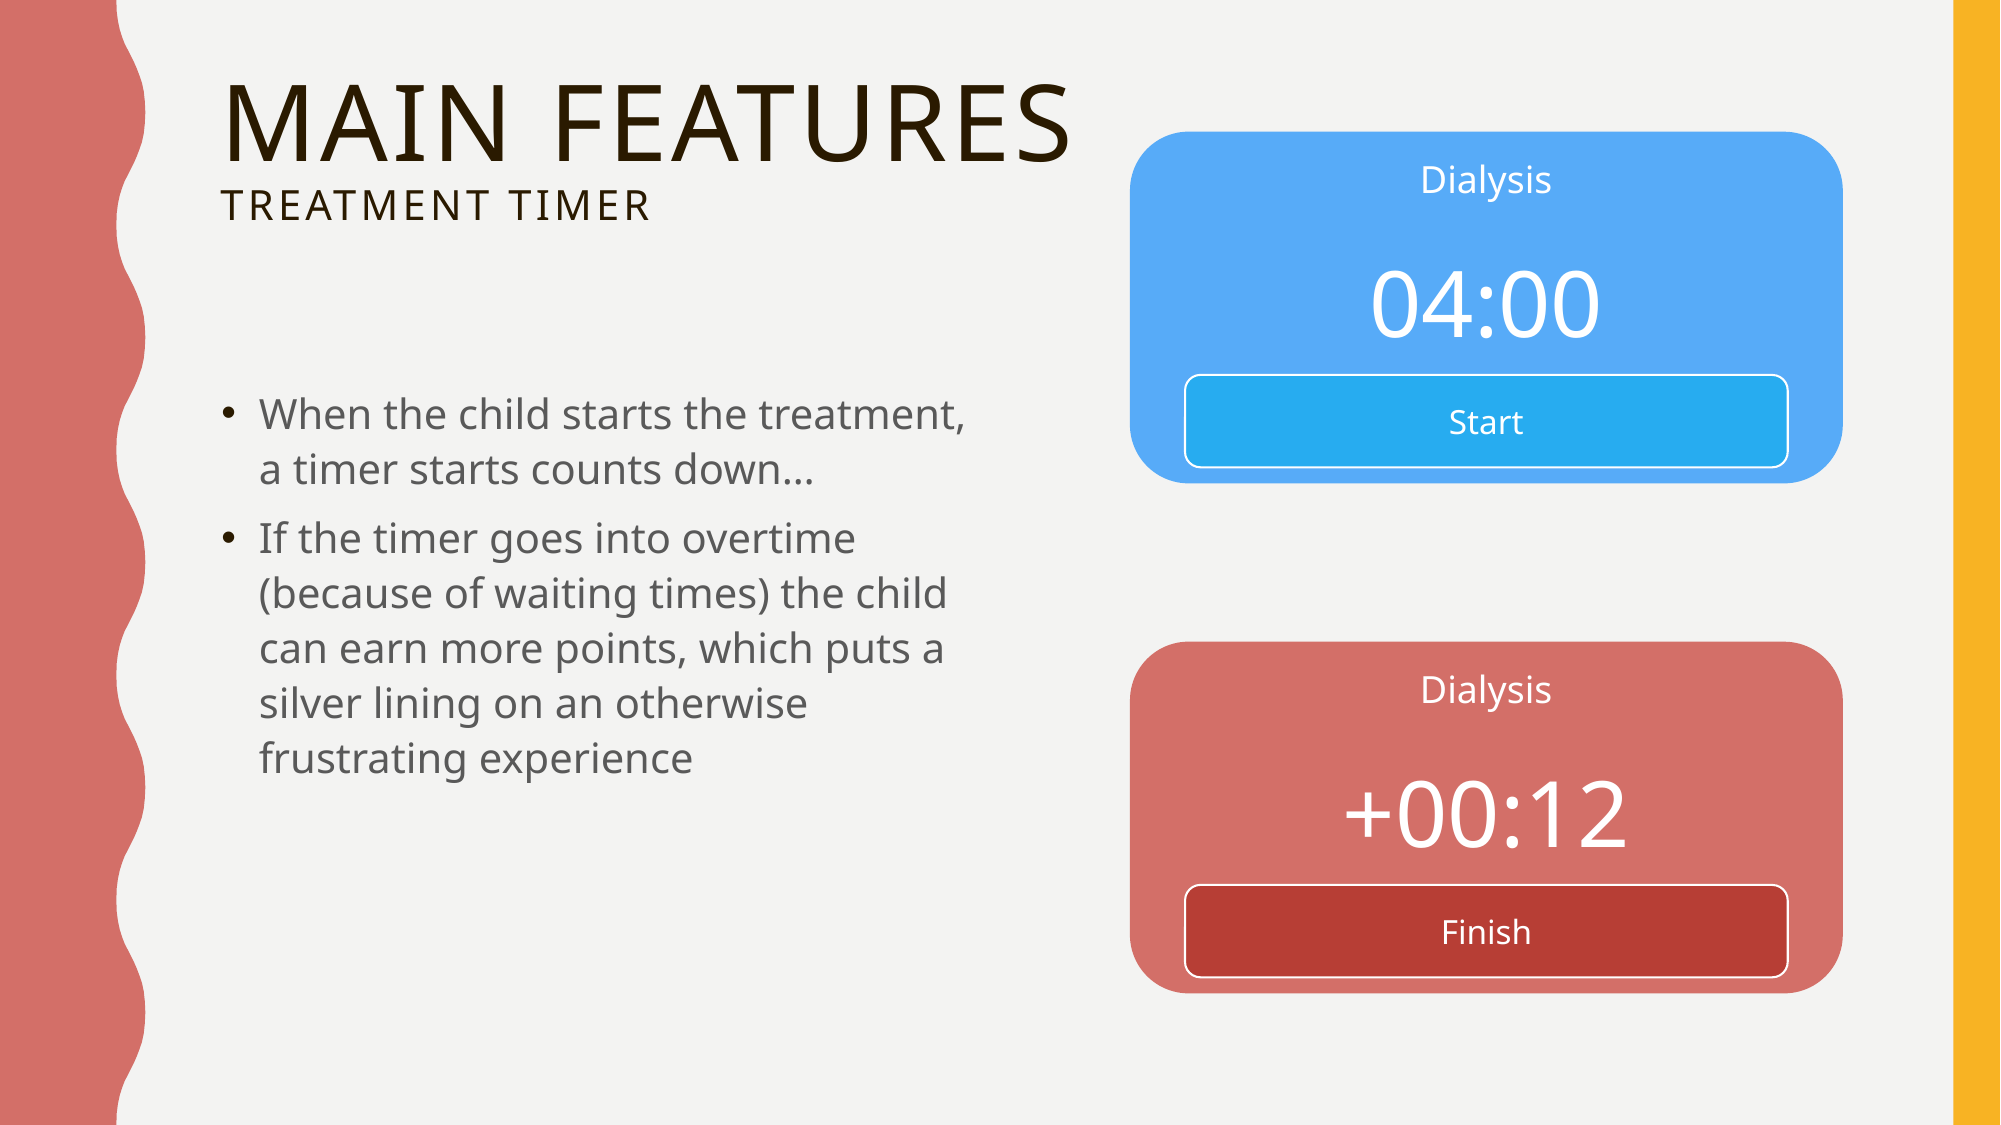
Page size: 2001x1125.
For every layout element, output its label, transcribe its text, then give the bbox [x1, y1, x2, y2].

text_box Start [1183, 373, 1789, 469]
text_box Finish [1183, 883, 1789, 979]
text_box Dialysis +00:12 [1128, 640, 1844, 995]
list When the child starts the treatment, a timer starts counts down… If the timer goes into overtime (because of waiting times) the child can earn more points, which puts a silver lining on an otherwise frustrating experience [206, 375, 994, 969]
title Main Features Treatment Timer [205, 62, 1875, 308]
text_box Dialysis 04:00 [1128, 130, 1844, 485]
